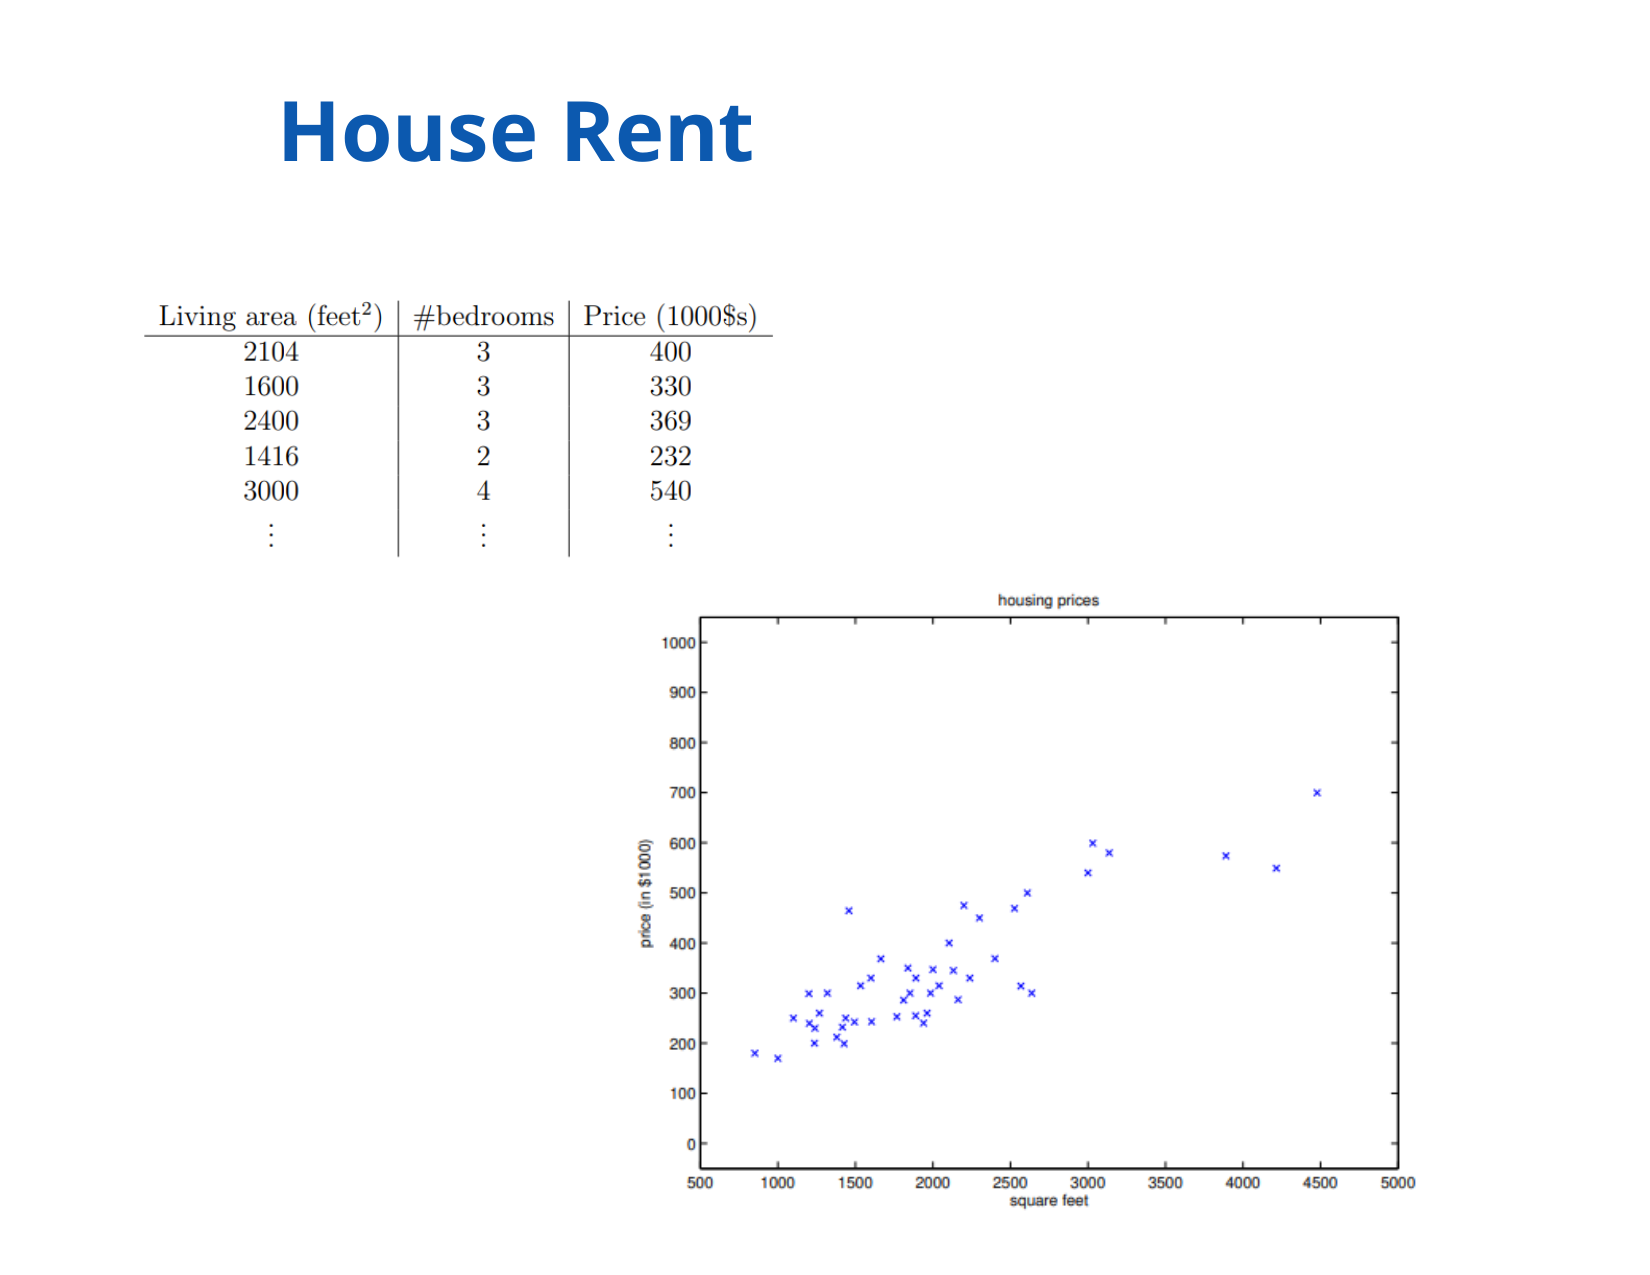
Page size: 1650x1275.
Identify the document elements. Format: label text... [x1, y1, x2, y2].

picture [113, 276, 1566, 1260]
title House Rent [277, 77, 1373, 179]
